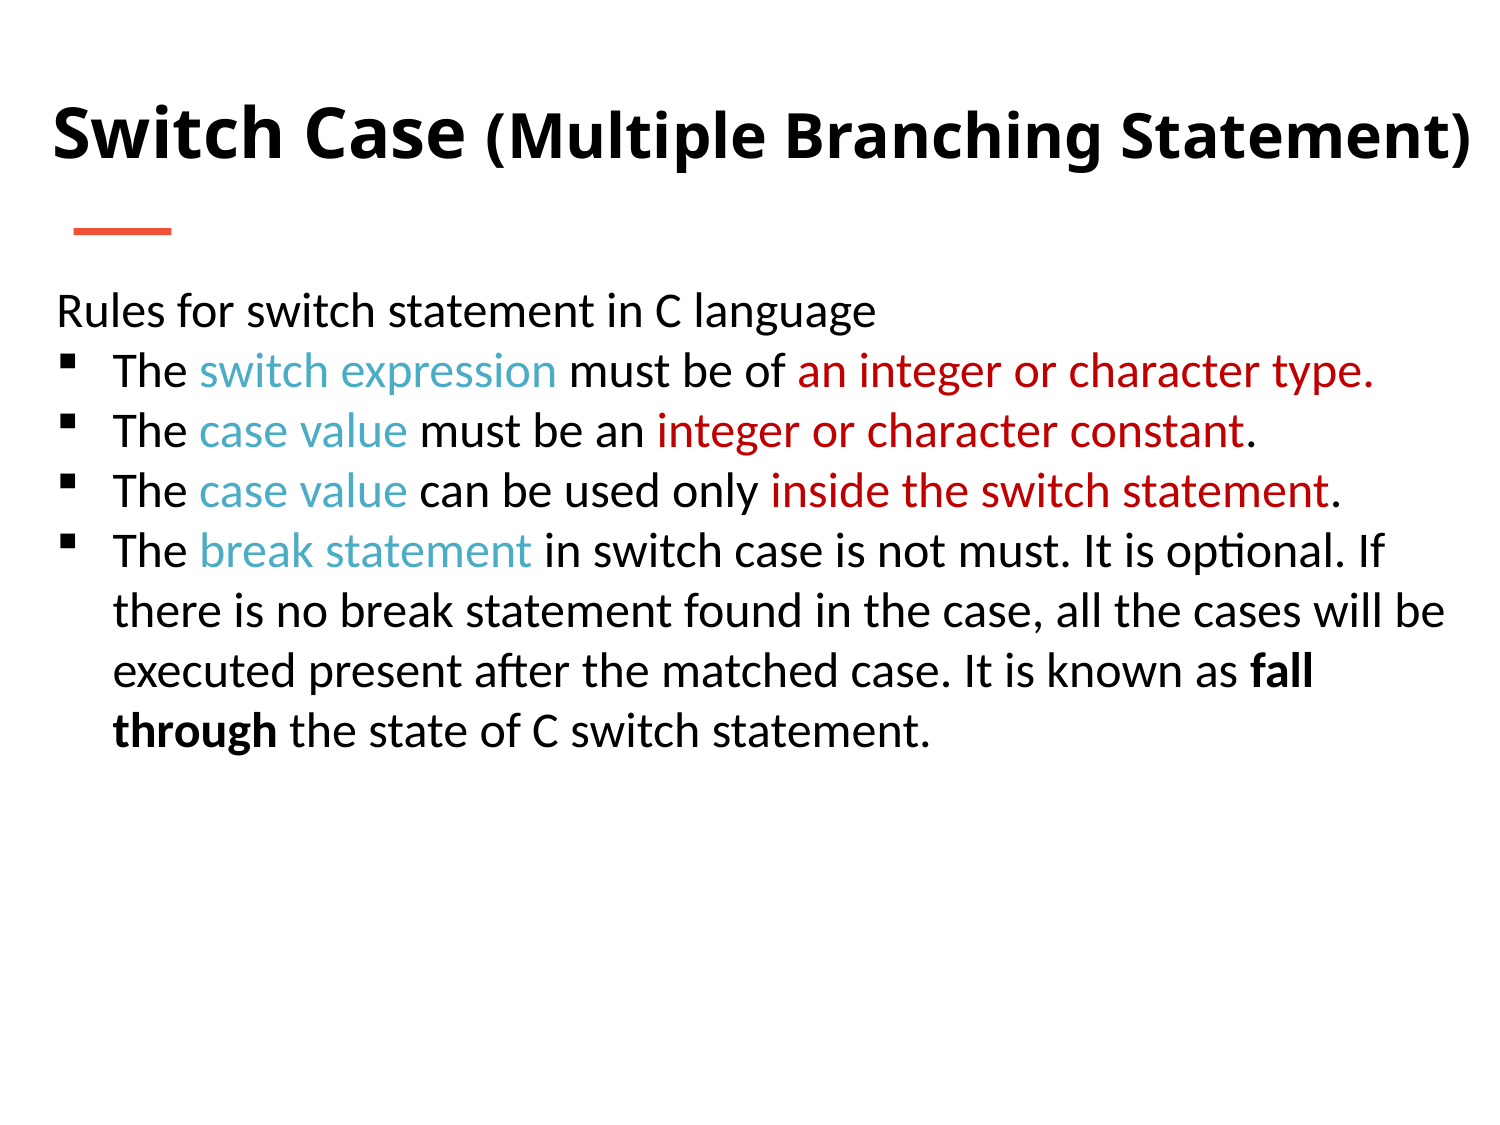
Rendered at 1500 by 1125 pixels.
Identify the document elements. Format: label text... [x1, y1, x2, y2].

text_box [71, 226, 173, 237]
text_box Rules for switch statement in C language The switch expression must be of an integer or character type. The case value must be an integer or character constant. The case value can be used only inside the switch statement. The break statement in switch case is not must. It is optional. If there is no break statement found in the case, all the cases will be executed present after the matched case. It is known as fall through the state of C switch statement. [41, 270, 1500, 766]
text_box Switch Case (Multiple Branching Statement) [37, 80, 1500, 180]
